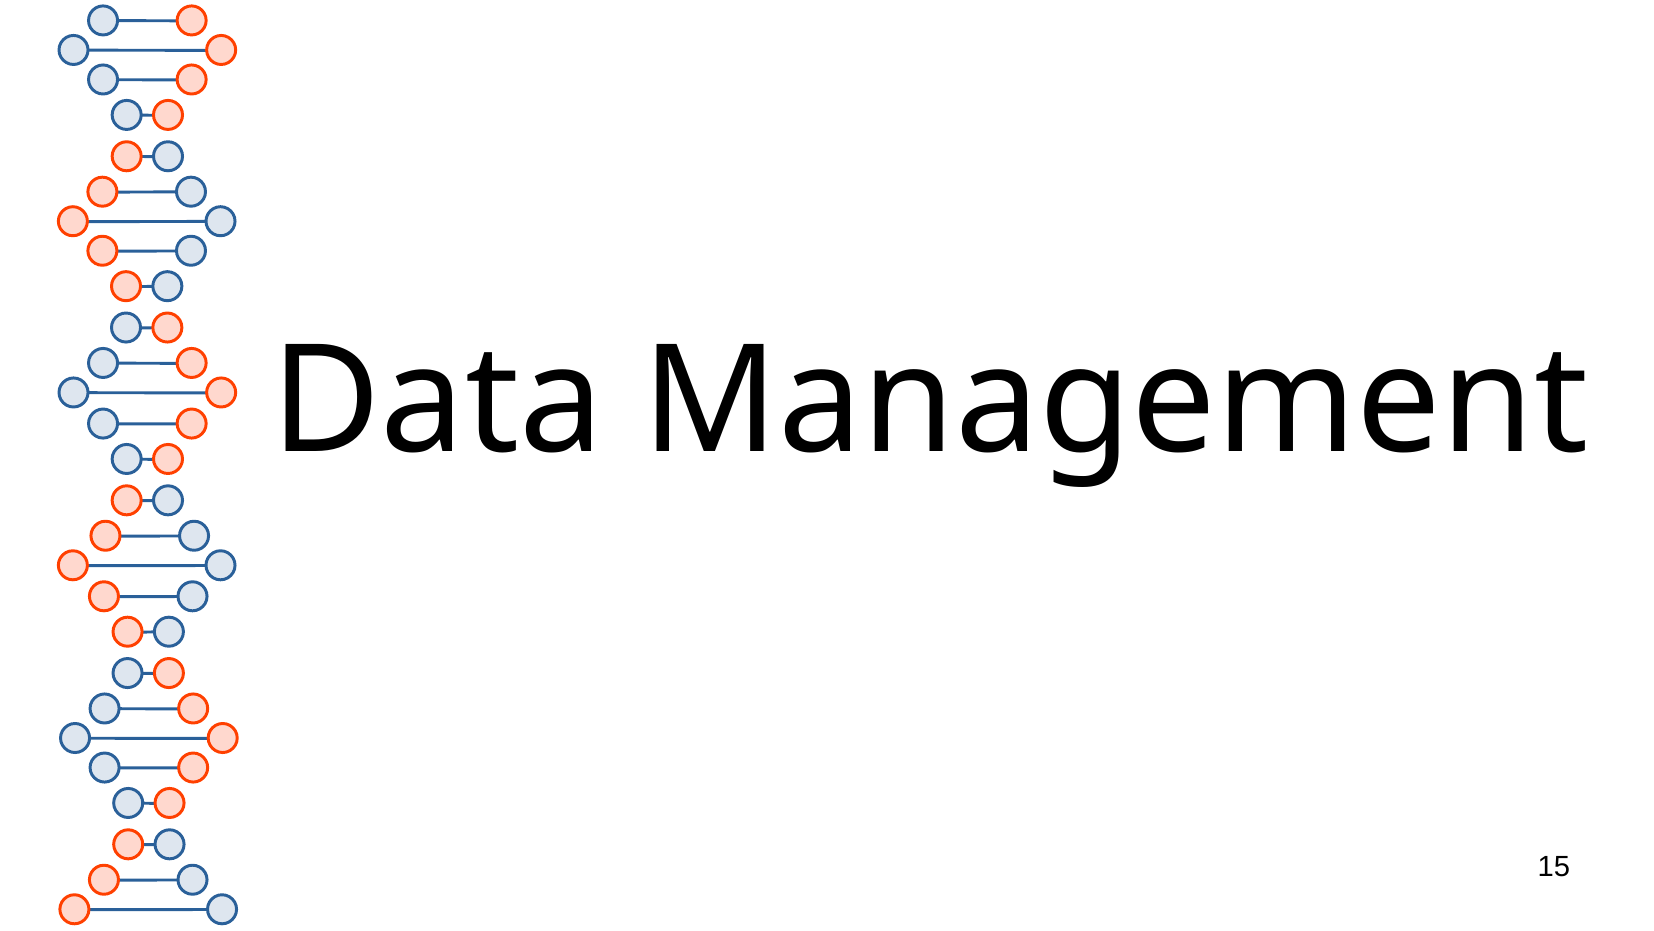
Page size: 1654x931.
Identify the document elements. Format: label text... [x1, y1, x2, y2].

subtitle Data Management [265, 35, 1594, 747]
slide_number 15 [1185, 847, 1571, 911]
